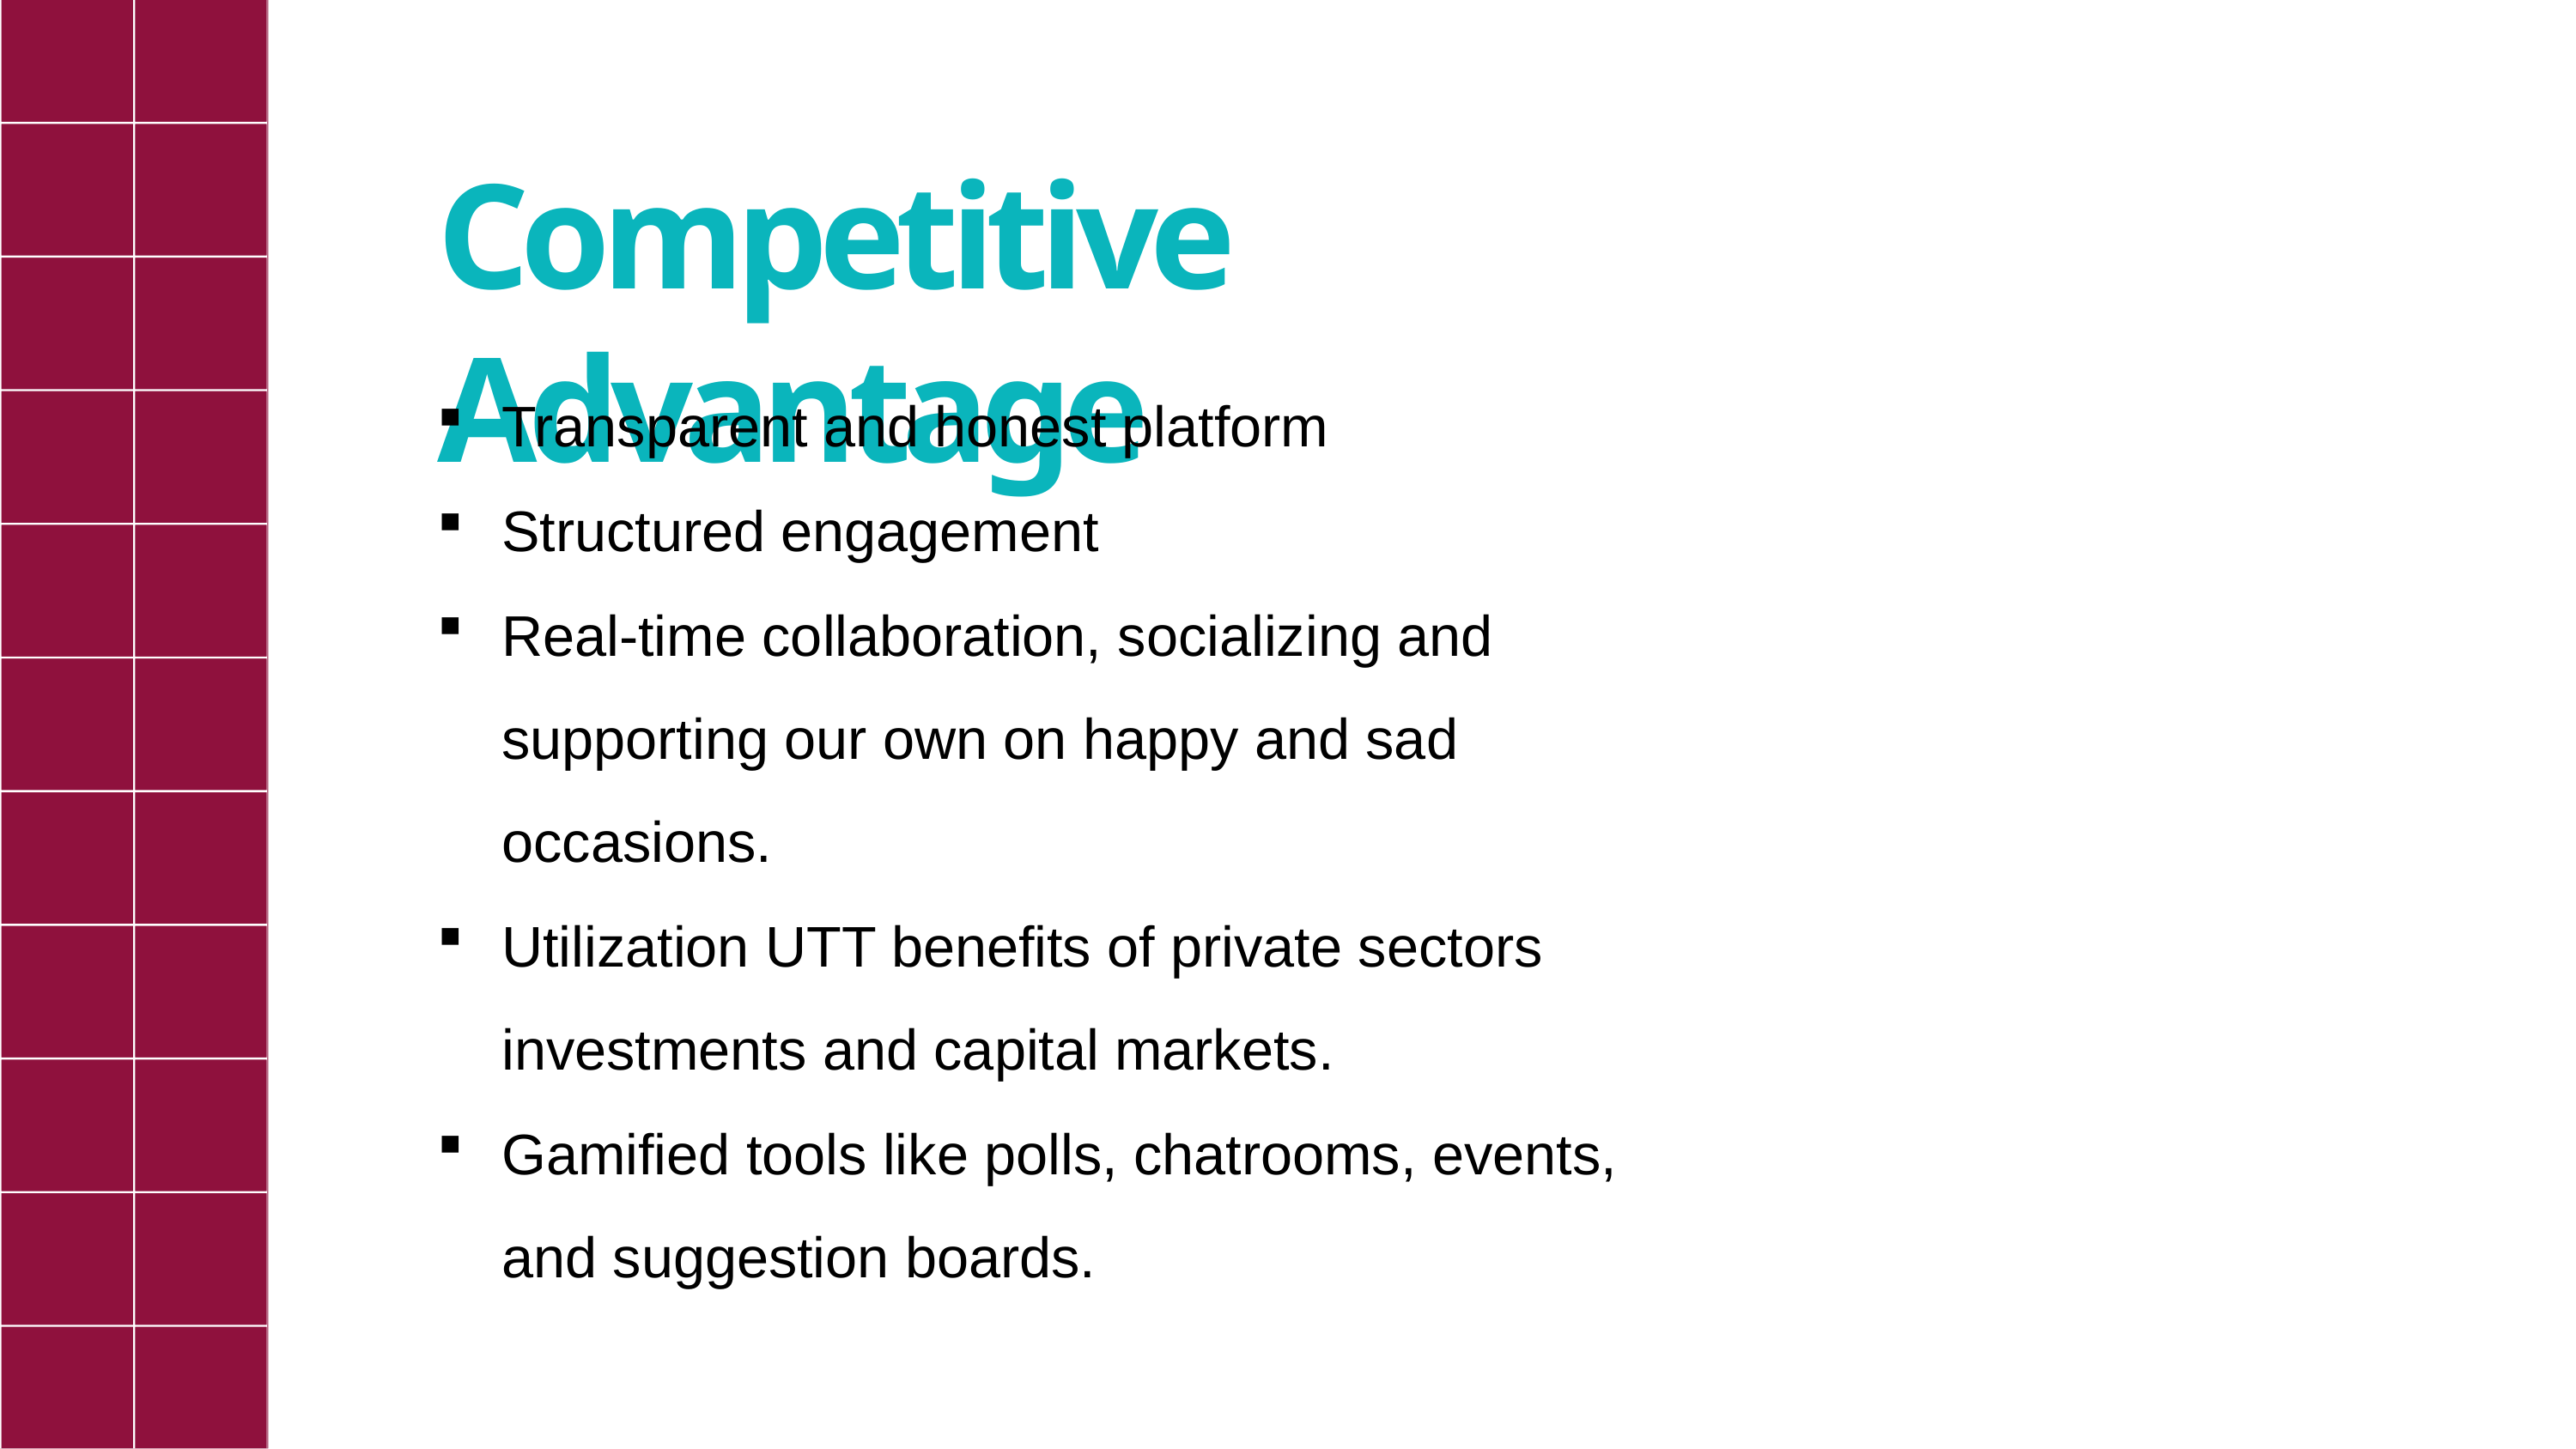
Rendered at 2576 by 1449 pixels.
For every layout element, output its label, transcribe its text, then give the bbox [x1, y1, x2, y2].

text_box Transparent and honest platform Structured engagement Real-time collaboration, socializing and supporting our own on happy and sad occasions. Utilization UTT benefits of private sectors investments and capital markets. Gamified tools like polls, chatrooms, events, and suggestion boards. [435, 354, 1664, 1289]
title Competitive Advantage [274, 88, 1959, 492]
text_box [0, 0, 269, 1449]
